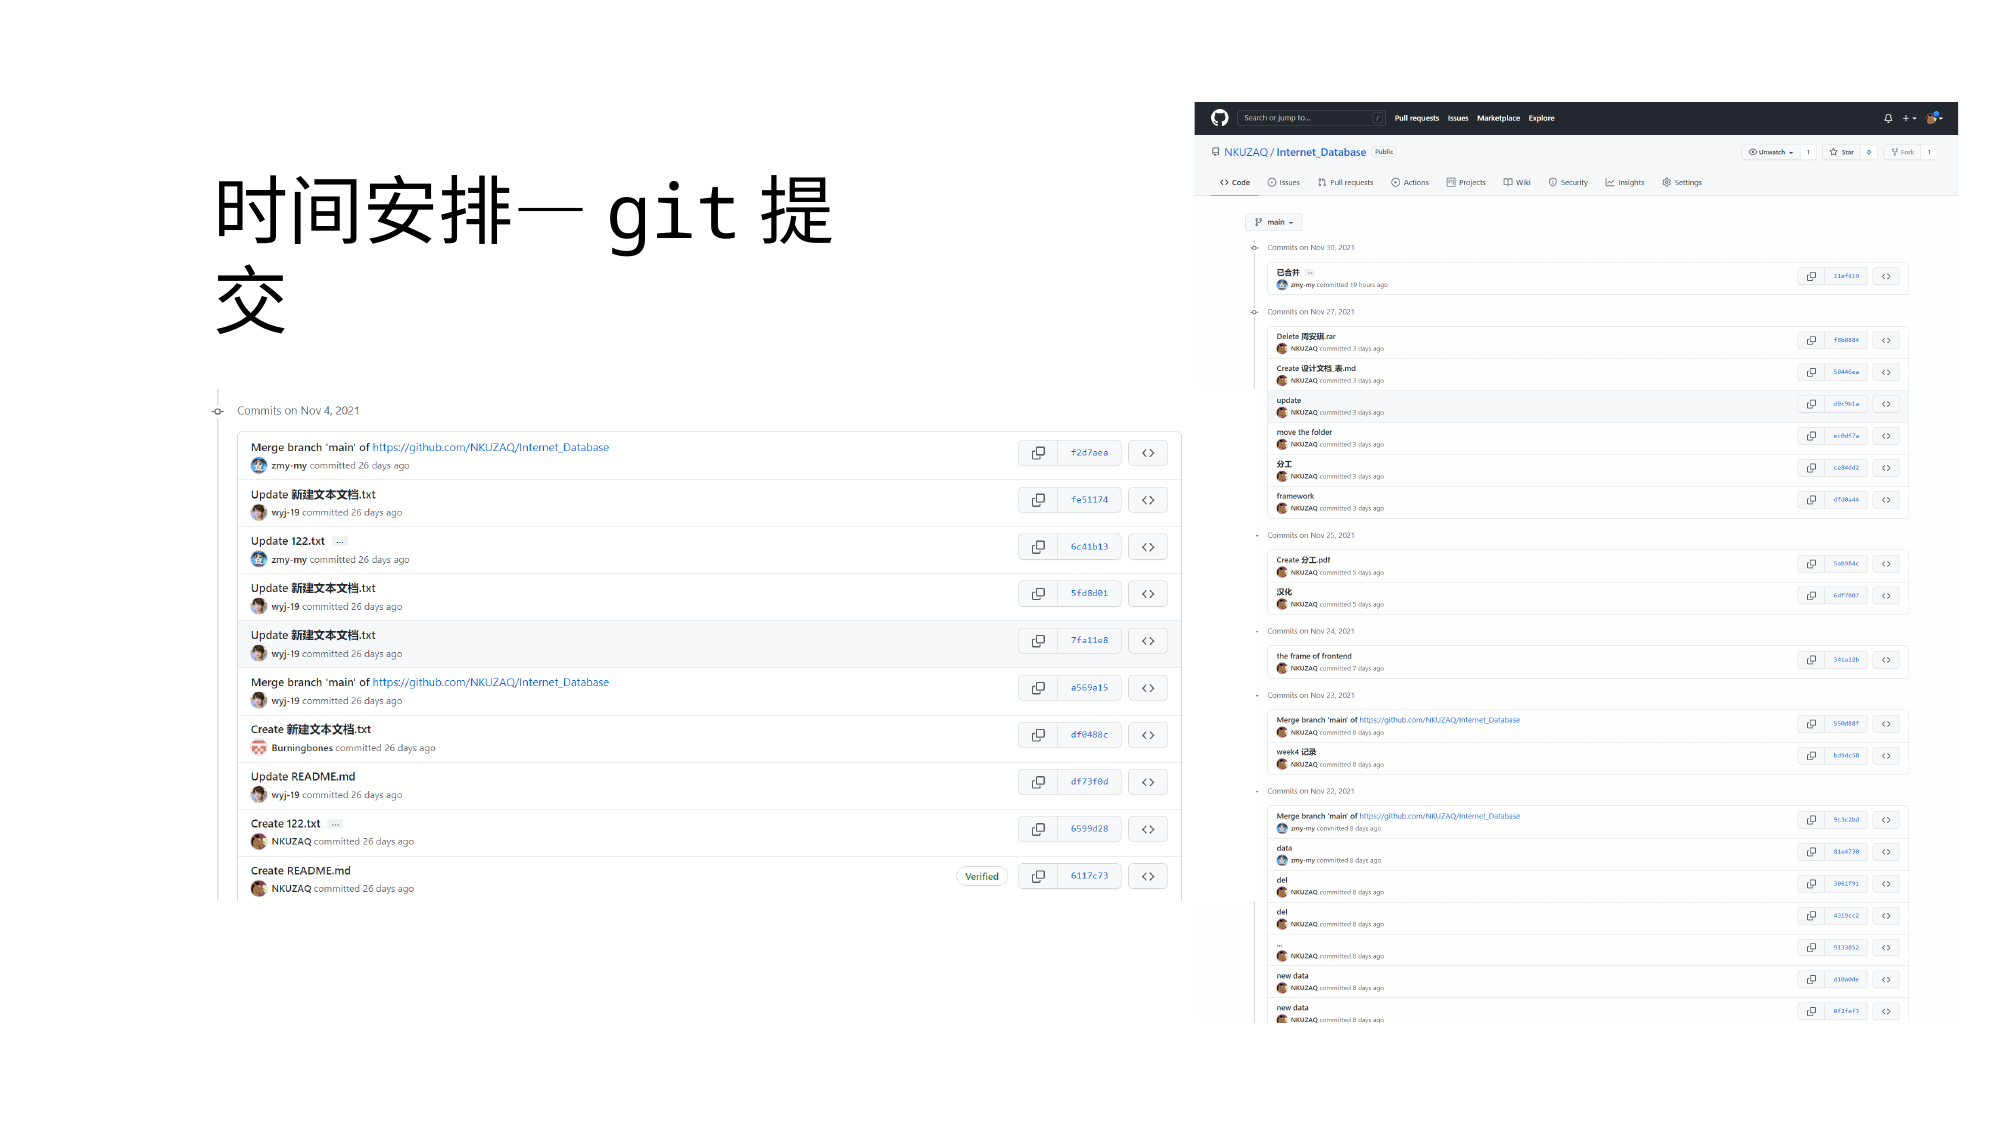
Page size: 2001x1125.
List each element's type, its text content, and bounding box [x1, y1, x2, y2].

text_box 时间安排—git提交 [198, 156, 921, 352]
picture [129, 102, 1959, 1023]
